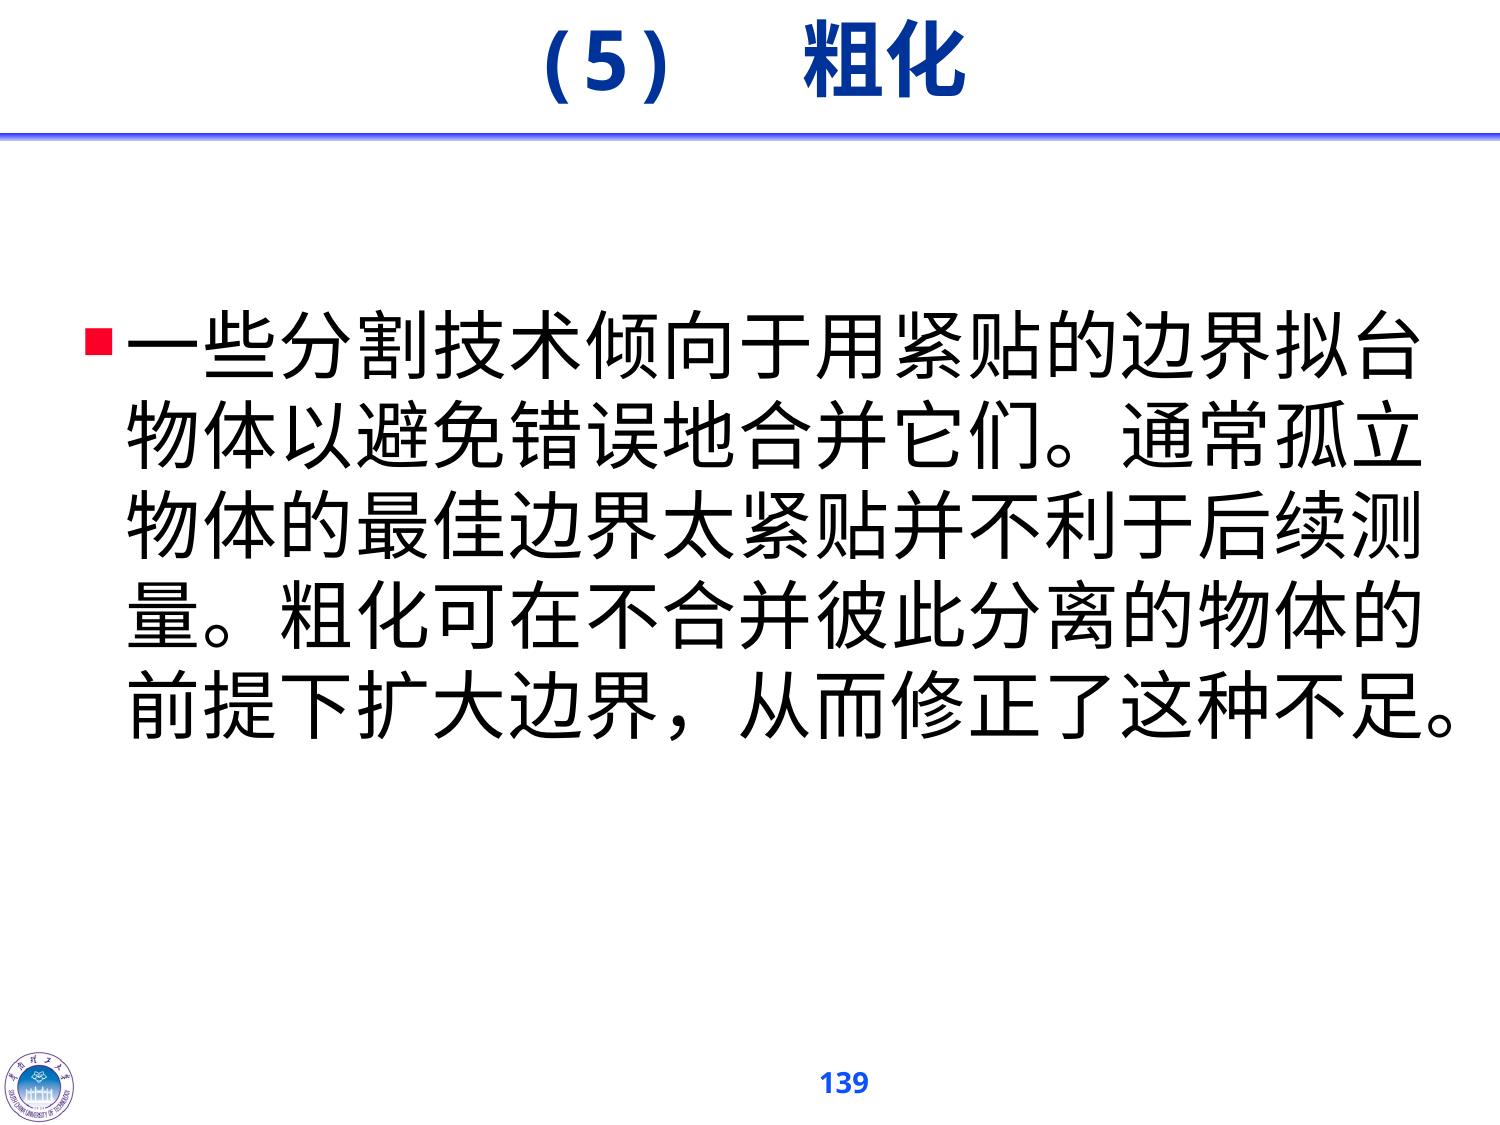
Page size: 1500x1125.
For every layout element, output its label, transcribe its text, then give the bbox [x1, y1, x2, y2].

list 一些分割技术倾向于用紧贴的边界拟台物体以避免错误地合并它们。通常孤立物体的最佳边界太紧贴并不利于后续测量。粗化可在不合并彼此分离的物体的前提下扩大边界，从而修正了这种不足。 [73, 177, 1442, 1053]
picture [3, 1051, 75, 1123]
title (5) 粗化 [0, 9, 1500, 117]
